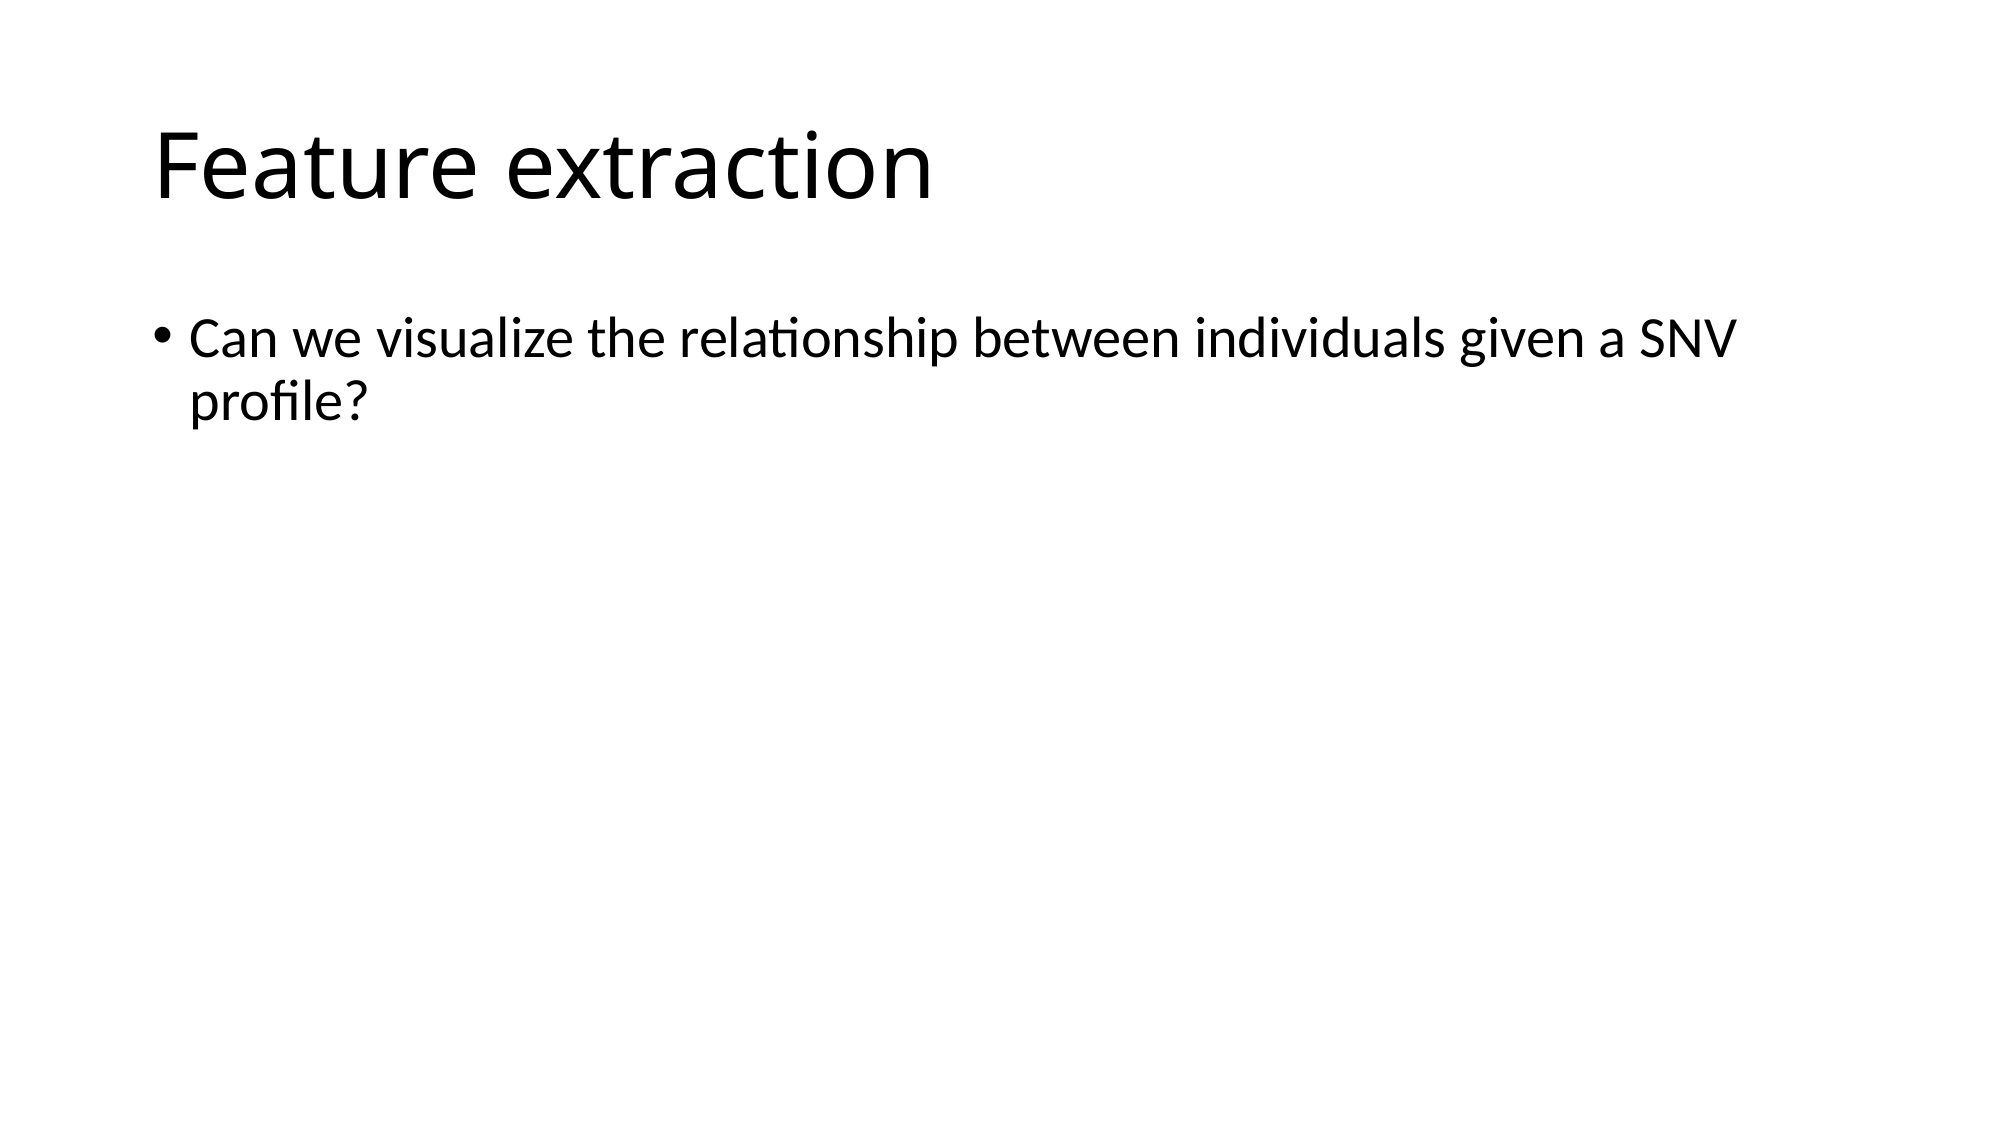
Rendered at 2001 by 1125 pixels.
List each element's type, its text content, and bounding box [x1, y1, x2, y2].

title Feature extraction [137, 59, 1863, 278]
list Can we visualize the relationship between individuals given a SNV profile? [137, 299, 1863, 1014]
